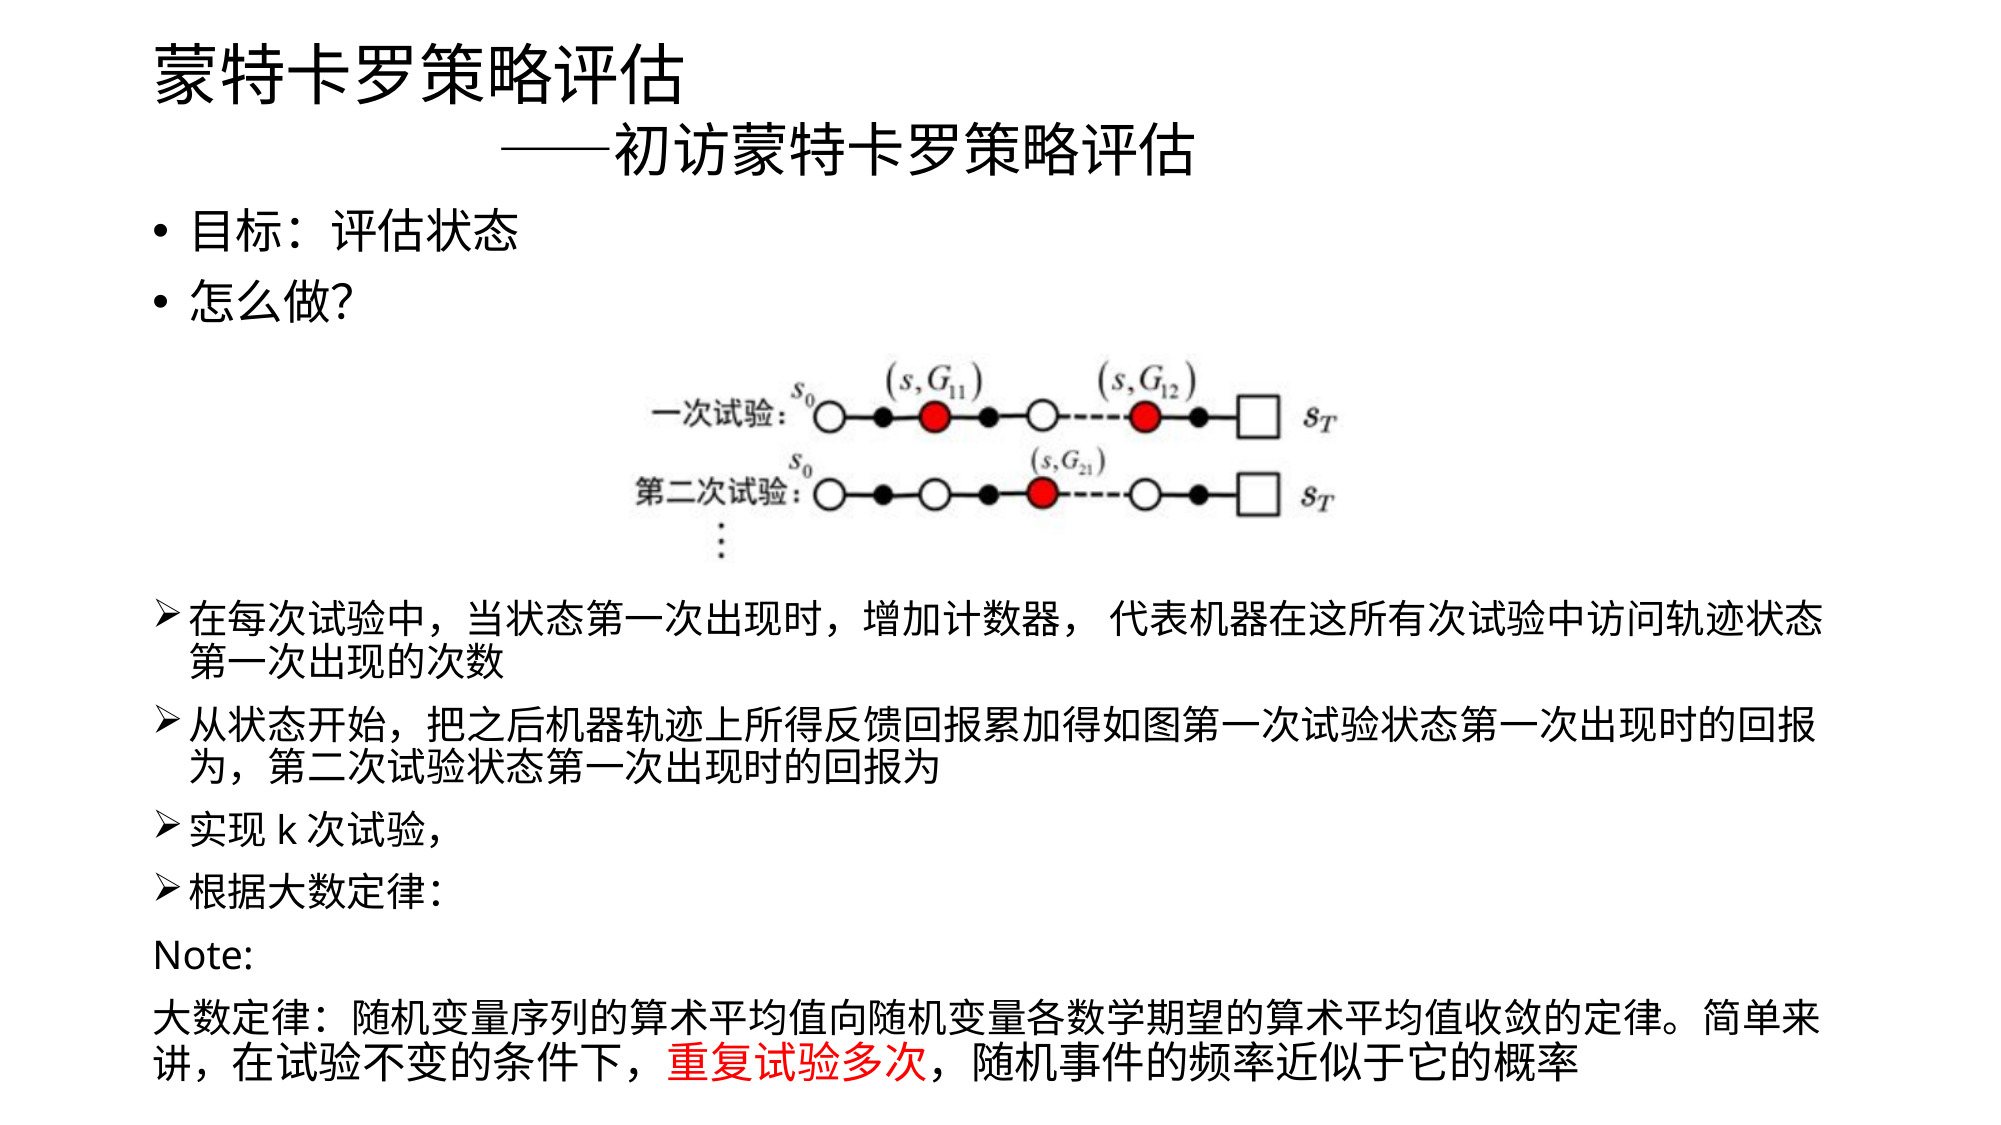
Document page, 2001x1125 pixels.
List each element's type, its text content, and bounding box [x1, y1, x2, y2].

picture [612, 353, 1359, 563]
title 蒙特卡罗策略评估 ——初访蒙特卡罗策略评估 [137, 5, 1863, 223]
